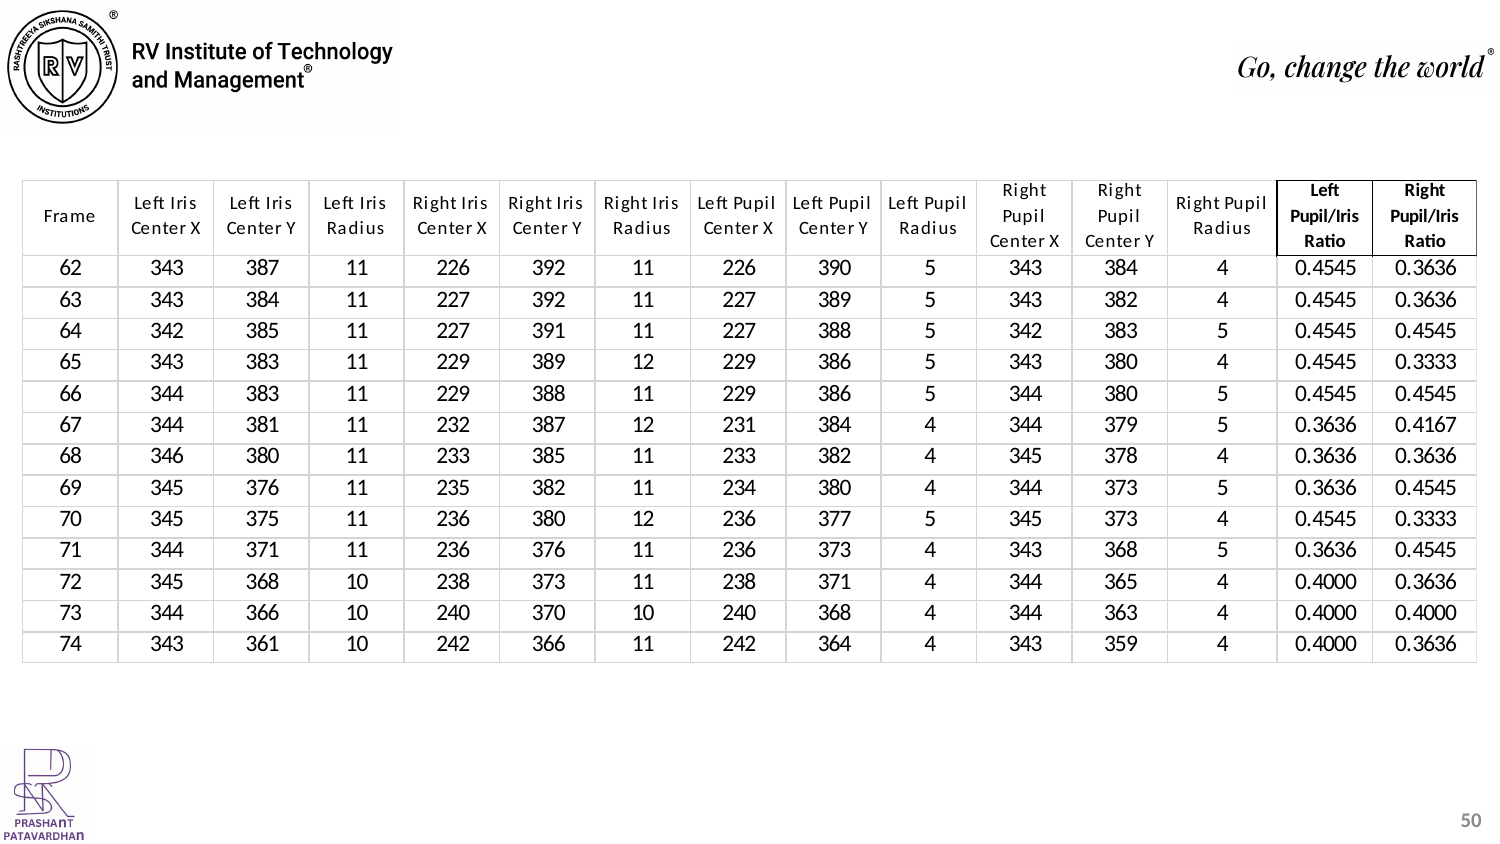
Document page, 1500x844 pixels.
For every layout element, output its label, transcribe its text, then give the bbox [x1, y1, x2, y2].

slide_number 50 [1159, 796, 1497, 842]
picture [21, 179, 1479, 664]
picture [0, 746, 89, 844]
picture [1234, 43, 1500, 90]
picture [0, 0, 399, 133]
